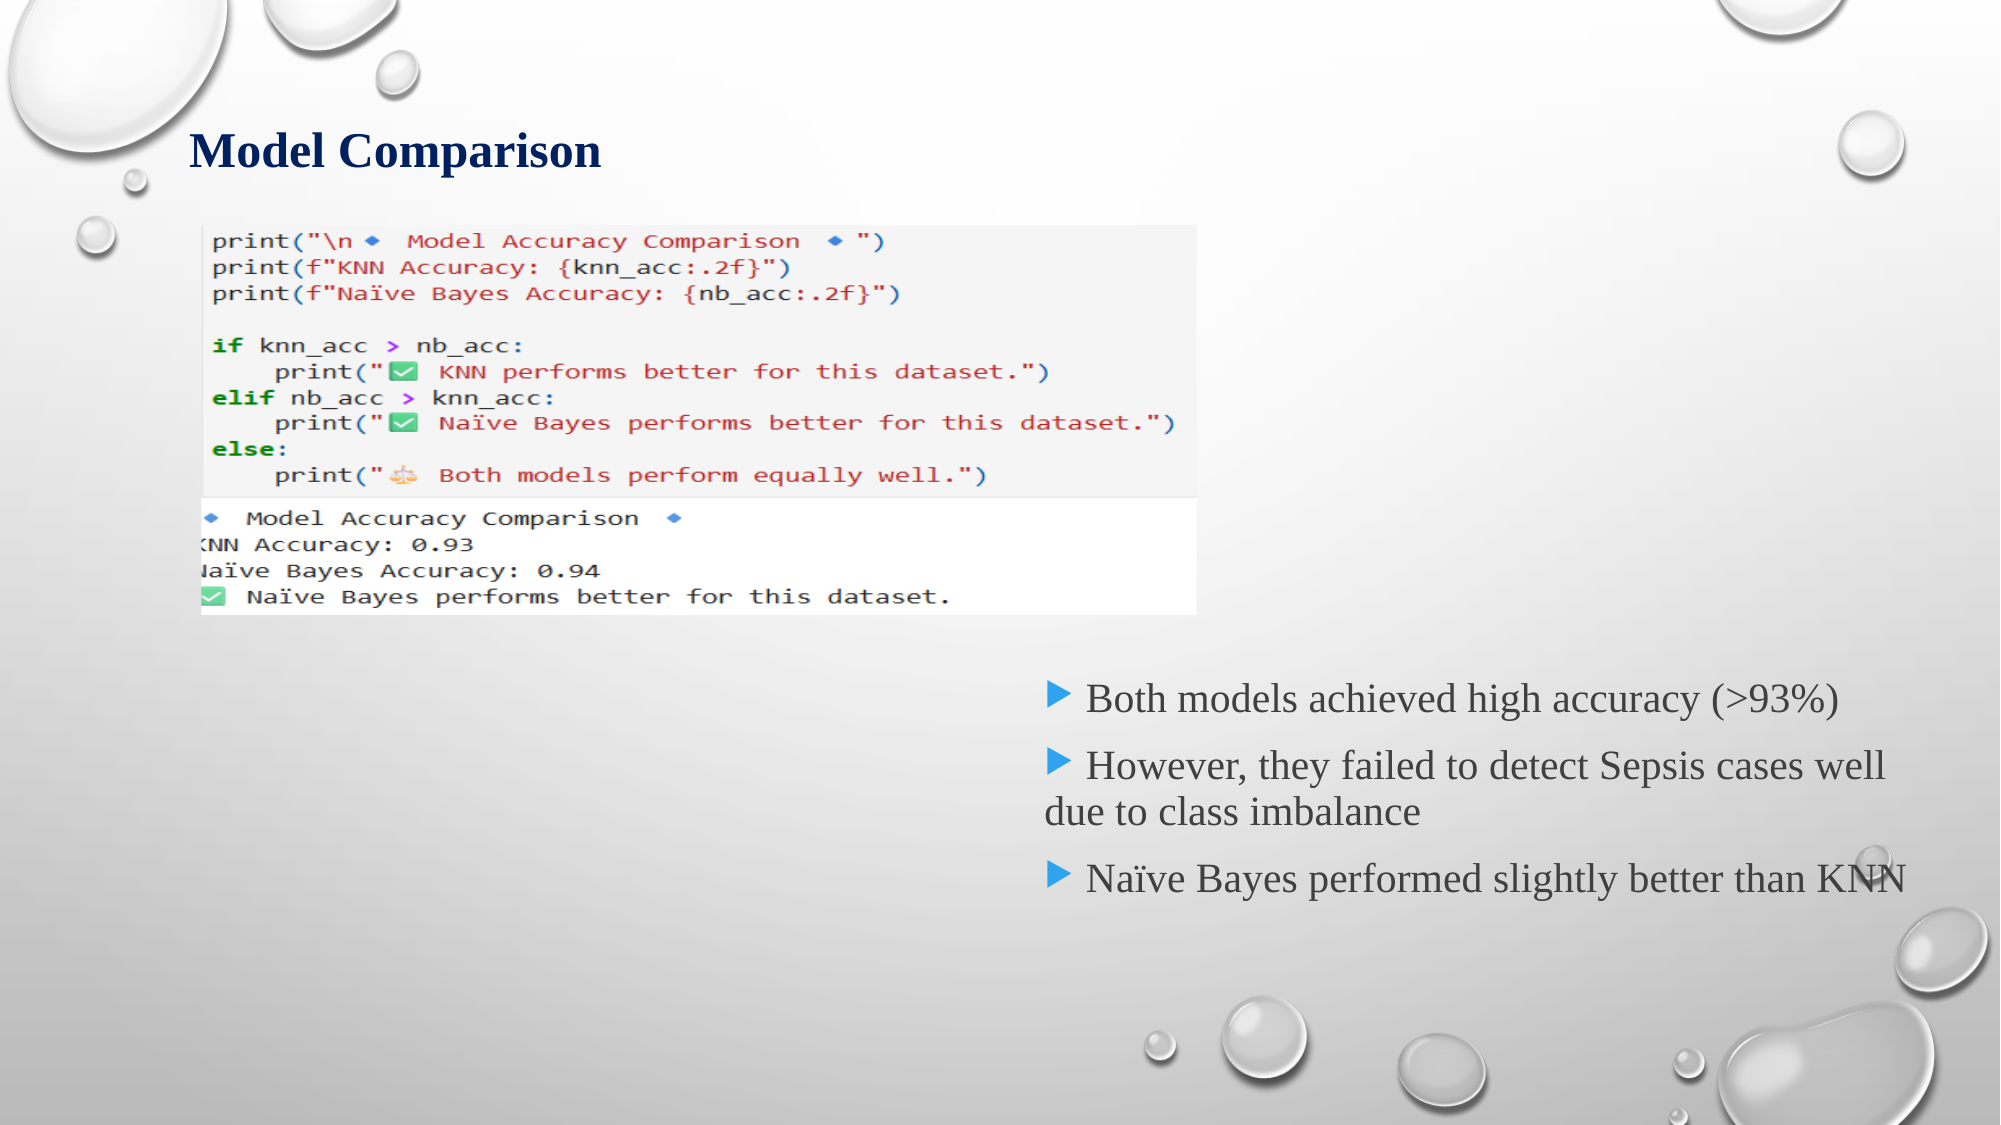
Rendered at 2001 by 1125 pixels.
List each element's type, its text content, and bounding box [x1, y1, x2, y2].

picture [0, 0, 2000, 1125]
text_box Both models achieved high accuracy (>93%) However, they failed to detect Sepsis cases well due to class imbalance Naïve Bayes performed slightly better than KNN [1029, 667, 1942, 1057]
text_box Model Comparison [174, 80, 1355, 226]
